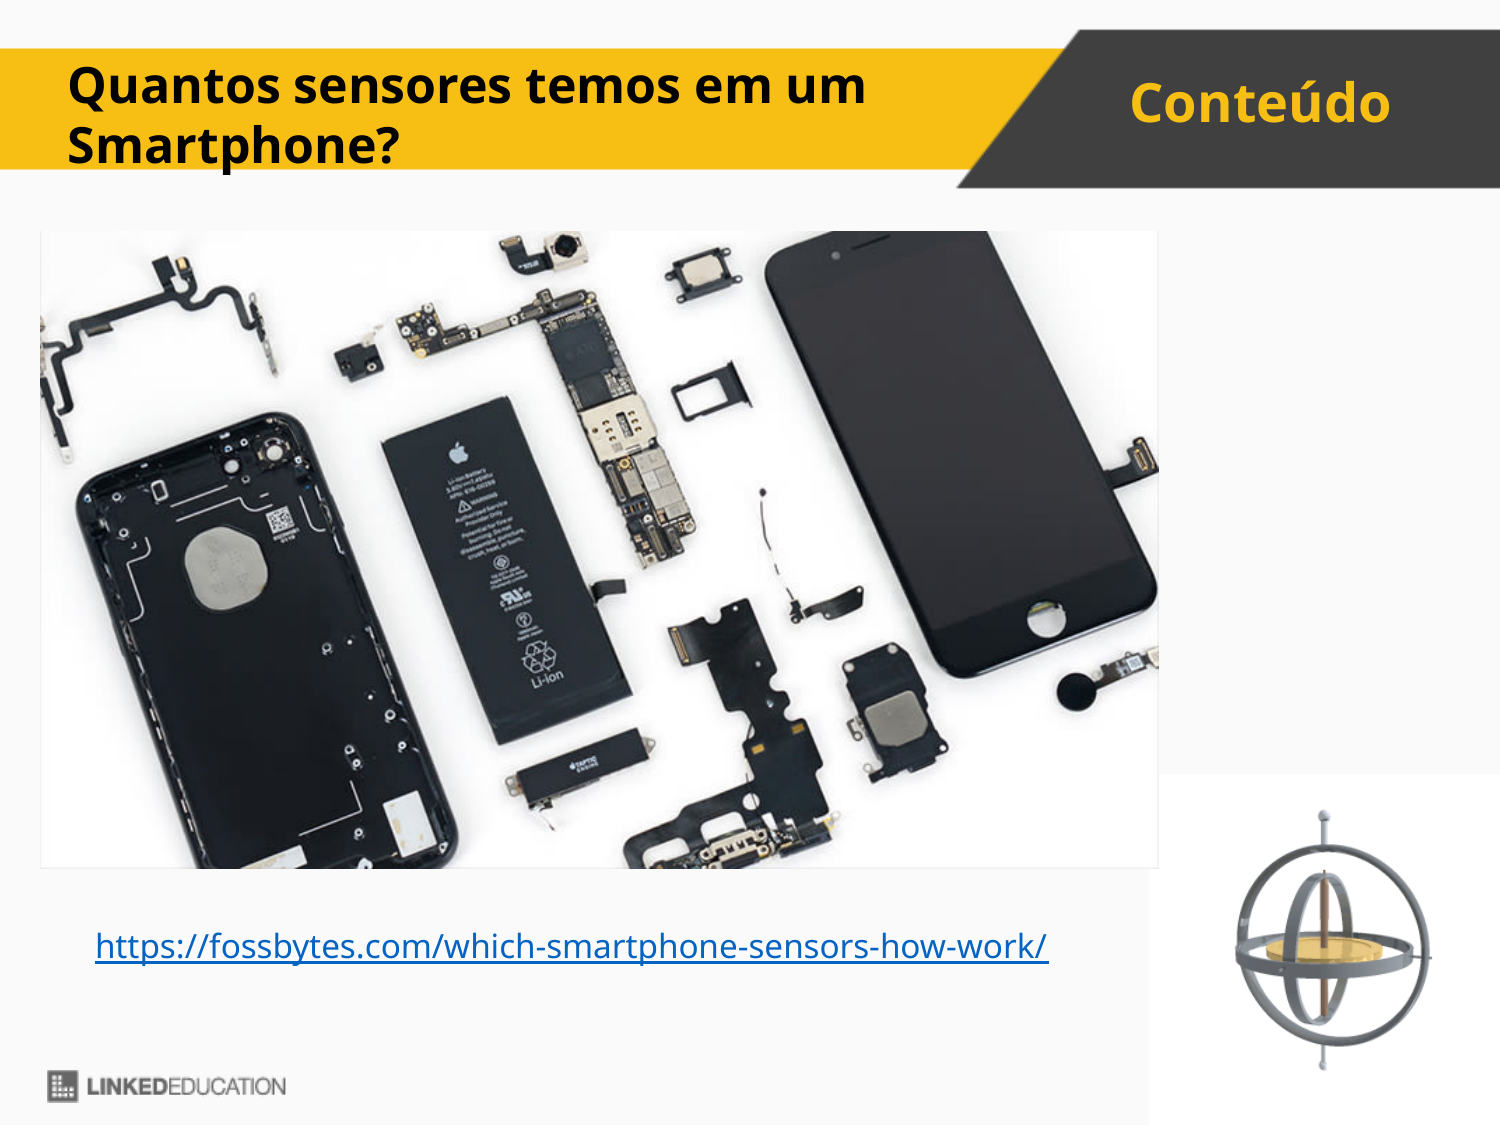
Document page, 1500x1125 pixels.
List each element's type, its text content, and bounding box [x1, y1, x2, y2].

text_box Quantos sensores temos em um Smartphone? [53, 46, 1030, 181]
text_box https://fossbytes.com/which-smartphone-sensors-how-work/ [80, 917, 1086, 978]
picture [0, 0, 1500, 1125]
